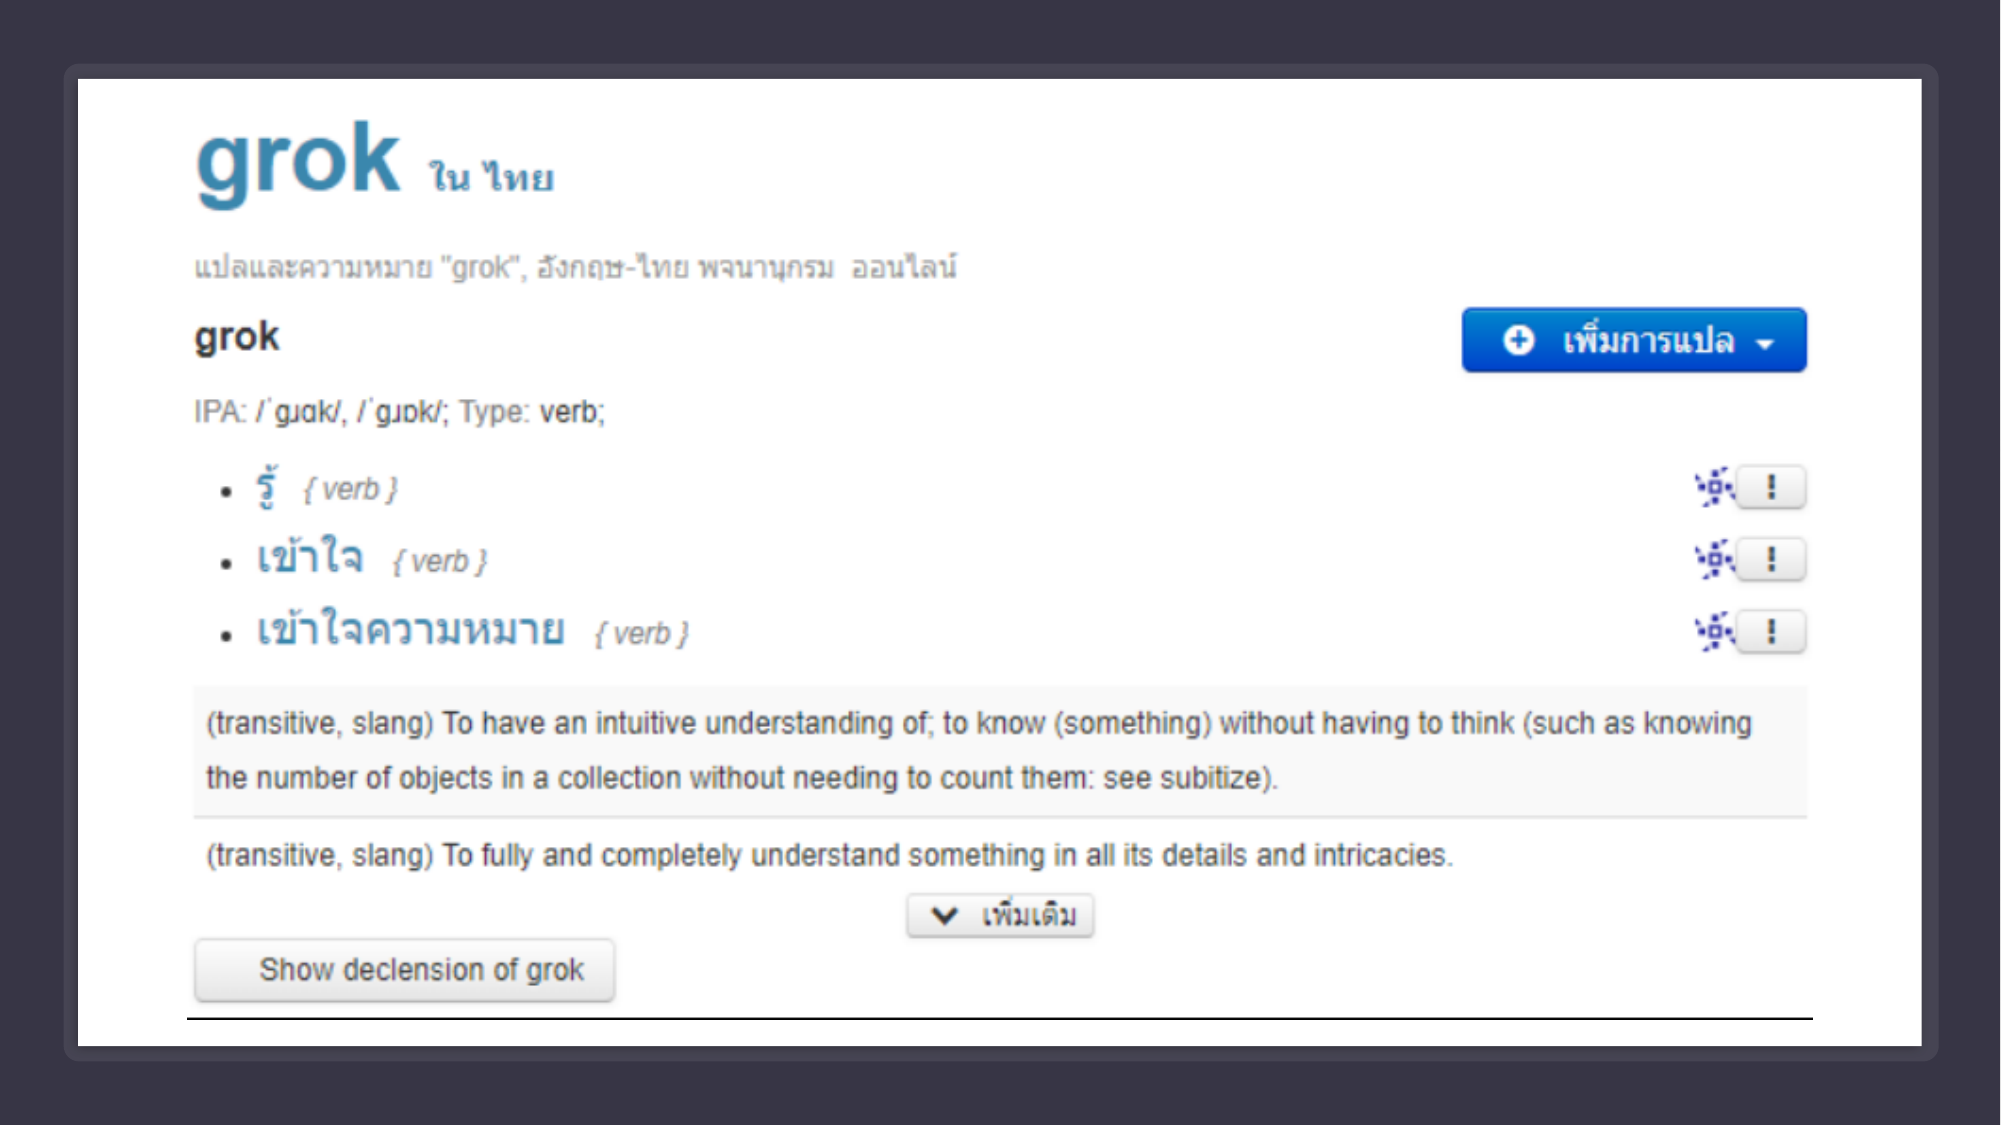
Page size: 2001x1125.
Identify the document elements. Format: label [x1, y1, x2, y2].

picture [187, 105, 1813, 1020]
text_box [0, 0, 2000, 1125]
text_box [78, 78, 1924, 1047]
